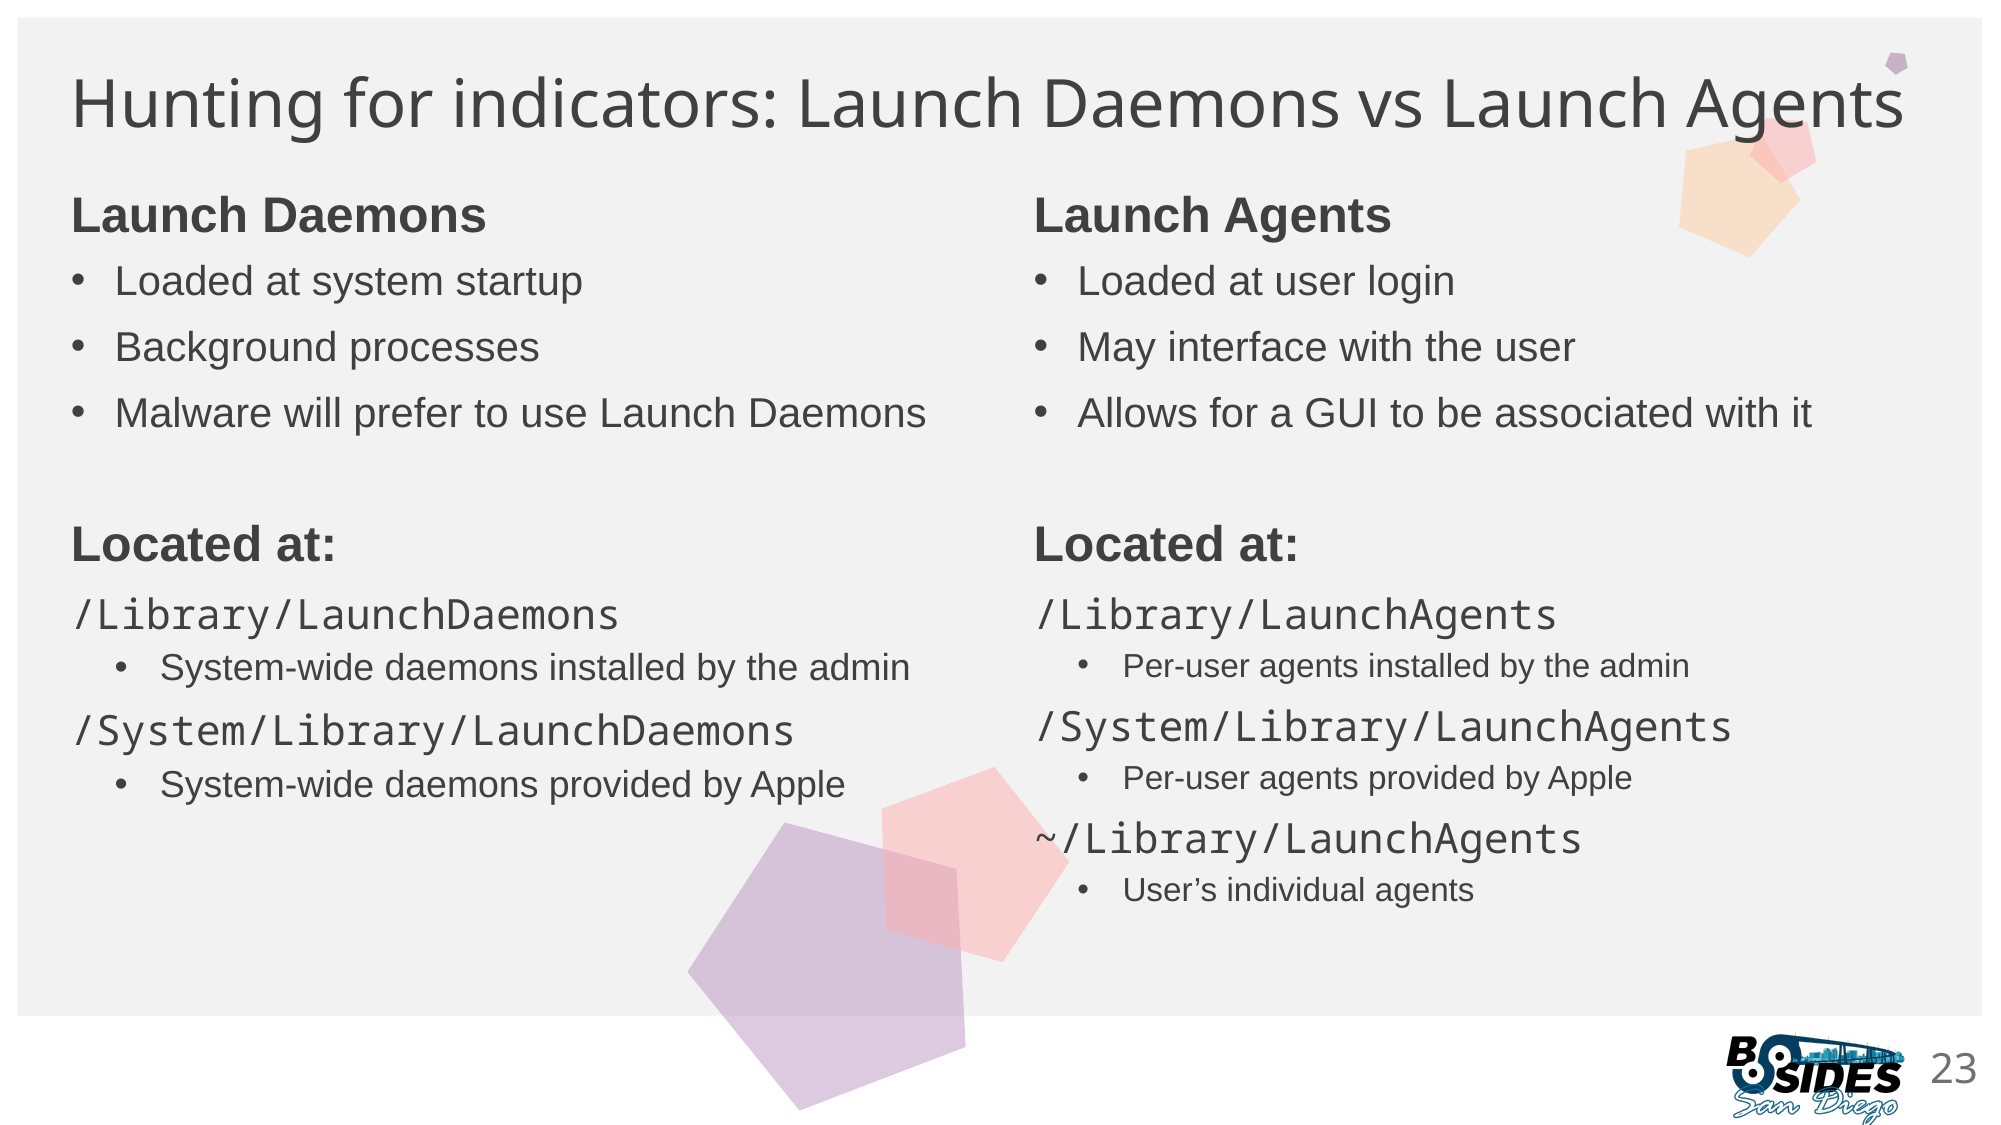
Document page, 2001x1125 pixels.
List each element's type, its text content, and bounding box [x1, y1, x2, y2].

title Hunting for indicators: Launch Daemons vs Launch Agents [70, 70, 1932, 142]
slide_number 23 [1917, 1024, 1979, 1116]
picture [1713, 1023, 1912, 1125]
list Loaded at system startup Background processes Malware will prefer to use Launch Daemons Located at: /Library/LaunchDaemons System-wide daemons installed by the admin /System/Library/LaunchDaemons System-wide daemons provided by Apple [70, 259, 969, 1016]
list Launch Agents [1033, 188, 1932, 248]
list Loaded at user login May interface with the user Allows for a GUI to be associated with it Located at: /Library/LaunchAgents Per-user agents installed by the admin /System/Library/LaunchAgents Per-user agents provided by Apple ~/Library/LaunchAgents User’s individual agents [1033, 259, 1932, 1016]
list Launch Daemons [70, 188, 969, 248]
